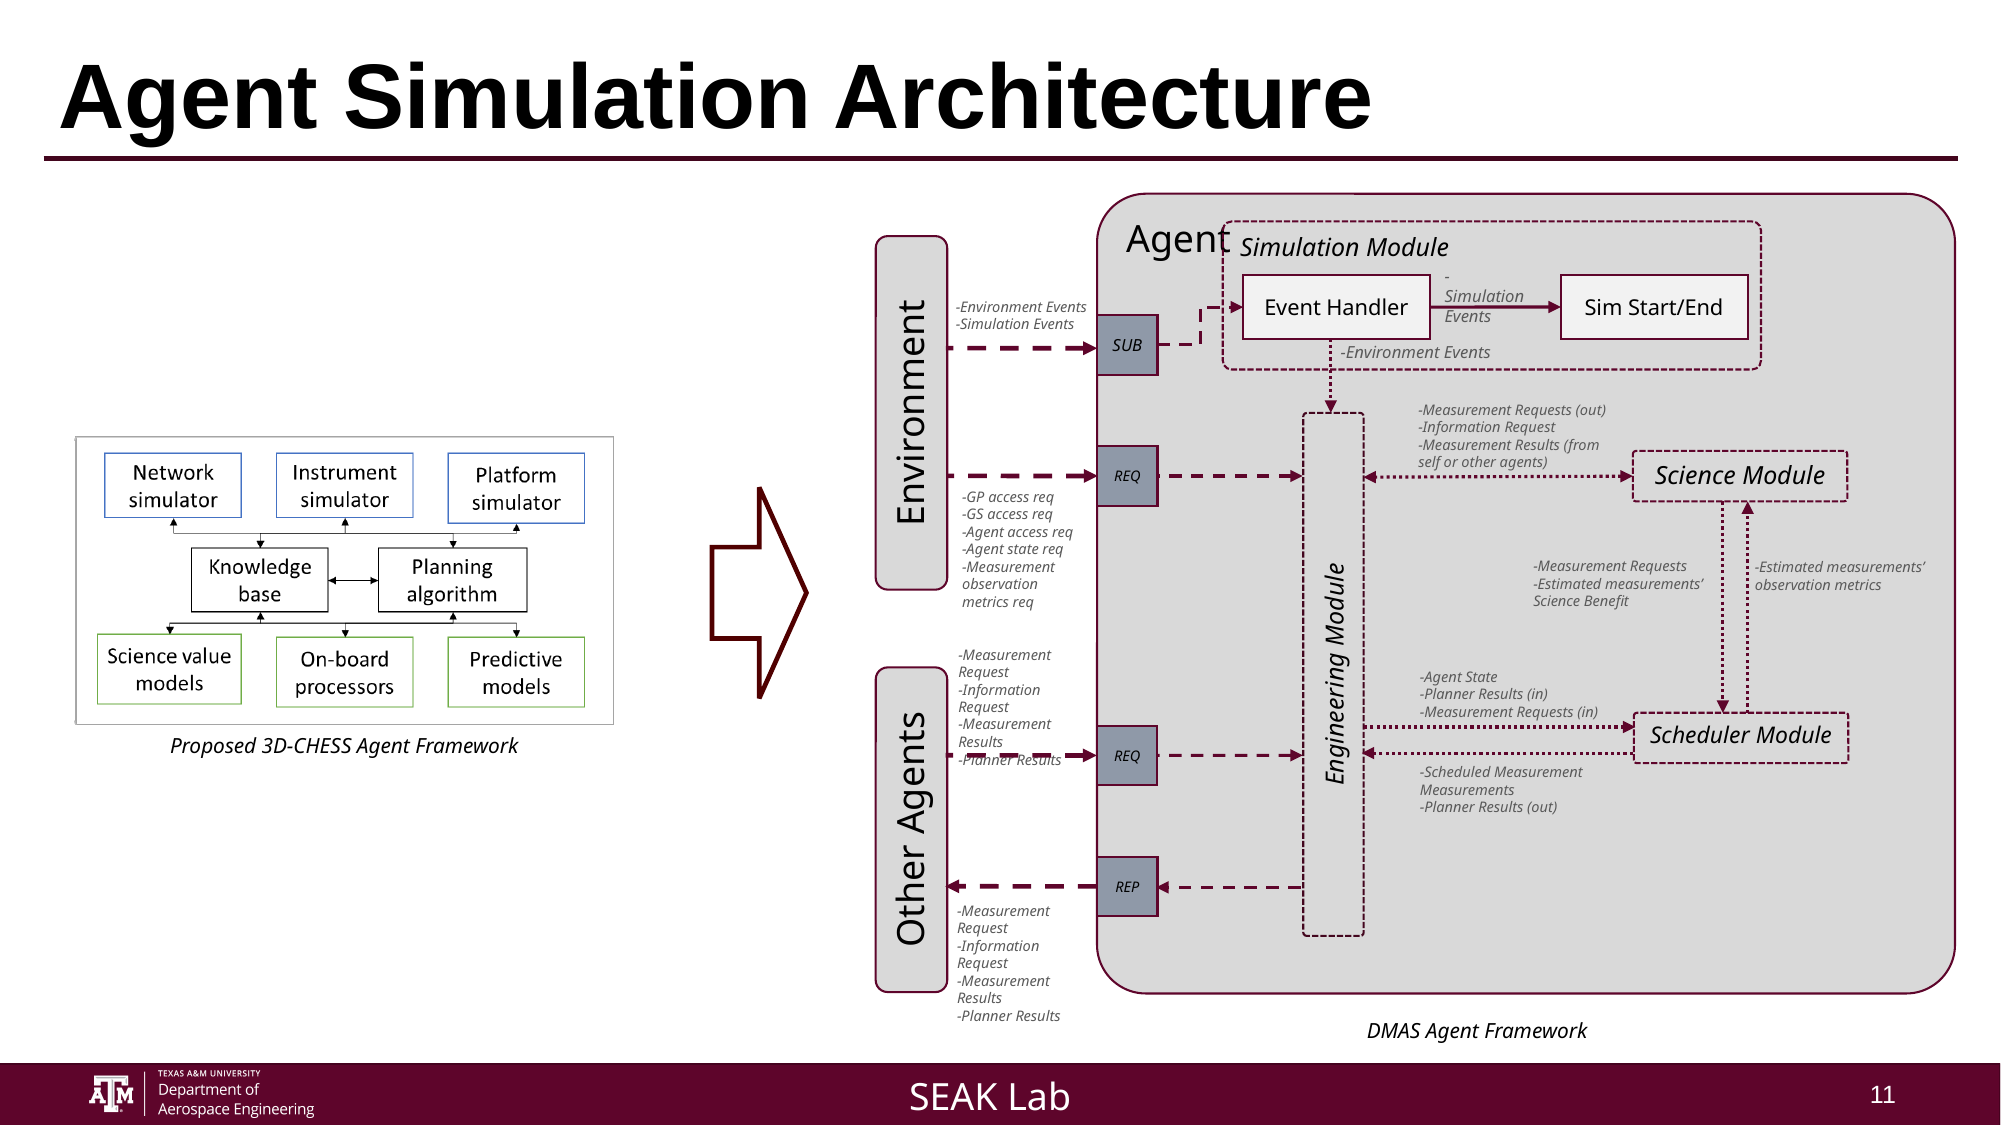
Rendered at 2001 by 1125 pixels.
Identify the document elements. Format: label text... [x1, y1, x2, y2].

text_box [710, 486, 808, 699]
picture [89, 1070, 314, 1118]
text_box Proposed 3D-CHESS Agent Framework [131, 728, 558, 766]
title Agent Simulation Architecture [43, 38, 1958, 159]
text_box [875, 193, 1958, 1051]
picture [73, 434, 616, 728]
